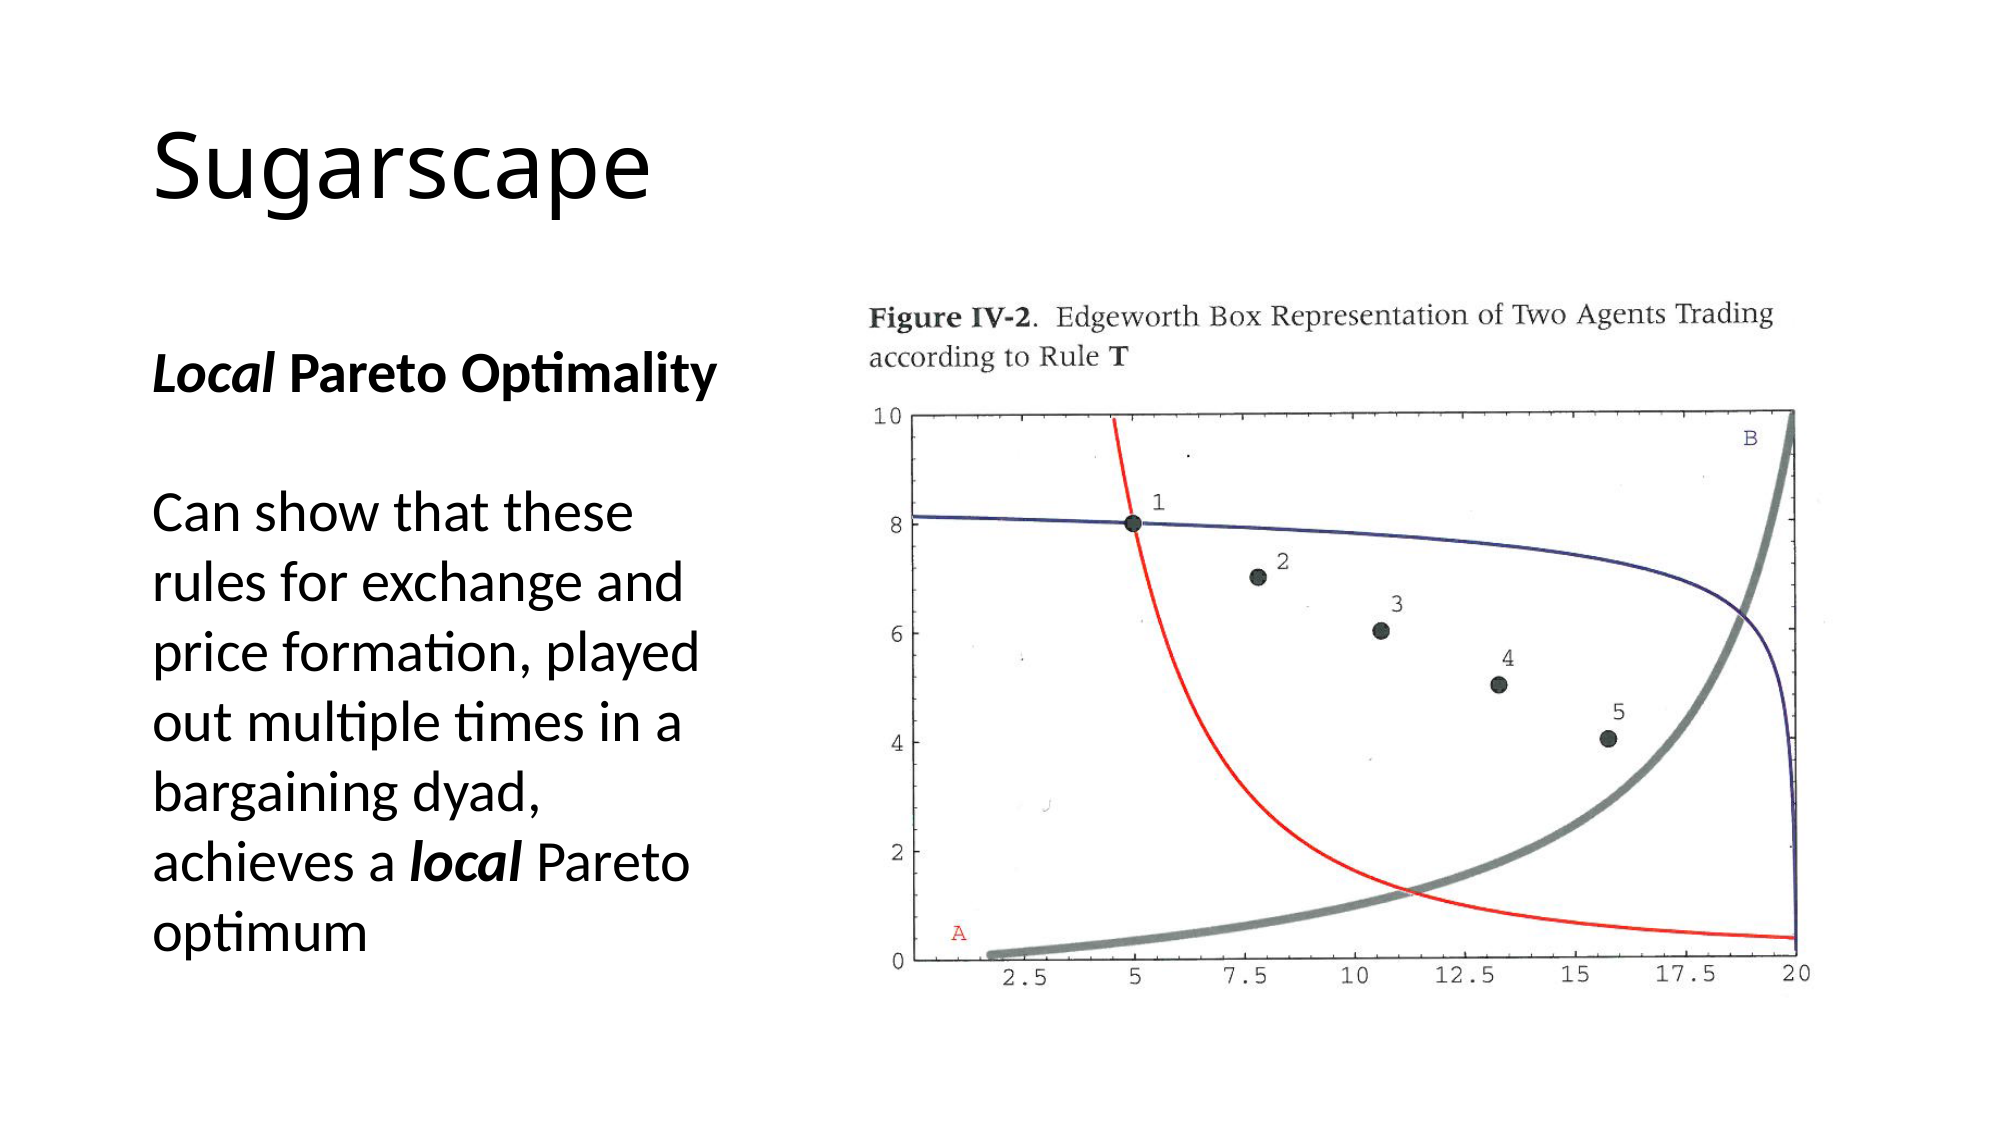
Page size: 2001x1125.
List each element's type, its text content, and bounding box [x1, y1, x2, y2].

title Sugarscape [137, 59, 1863, 278]
text_box Local Pareto Optimality Can show that these rules for exchange and price formation, played out multiple times in a bargaining dyad, achieves a local Pareto optimum [137, 326, 738, 971]
picture [862, 295, 1839, 1000]
